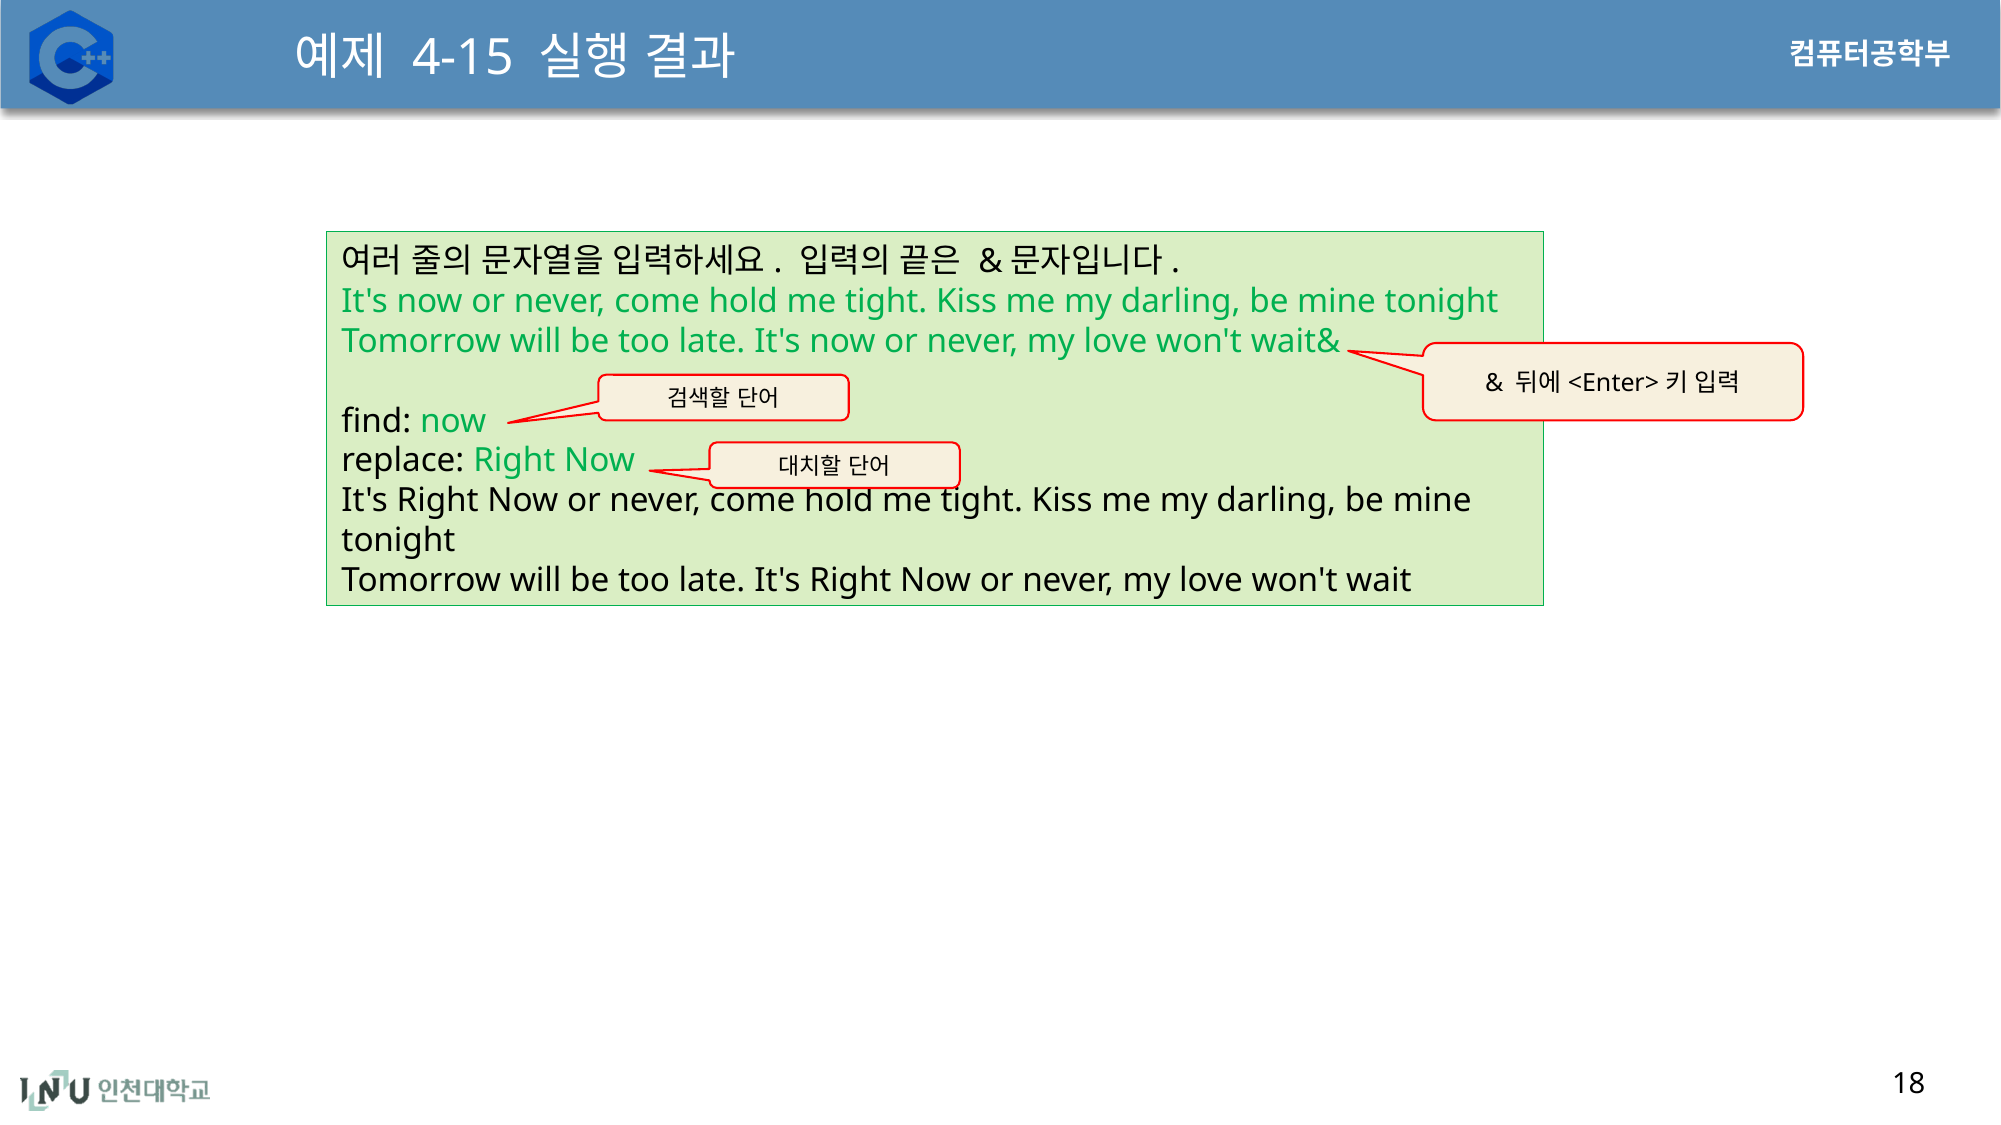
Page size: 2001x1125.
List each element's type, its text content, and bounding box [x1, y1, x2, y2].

text_box [396, 30, 1552, 143]
text_box 대치할 단어 [648, 440, 962, 490]
text_box & 뒤에<Enter>키 입력 [1346, 341, 1805, 422]
title 예제 4-15 실행 결과 [279, 7, 1390, 102]
text_box 여러 줄의 문자열을 입력하세요. 입력의 끝은 &문자입니다. It's now or never, come hold me tight. Kiss me my darling, be mine tonight Tomorrow will be too late. It's now or never, my love won't wait& find: now replace: Right Now It's Right Now or never, come hold me tight. Kiss me my darling, be mine tonight Tomorrow will be too late. It's Right Now or never, my love won't wait [326, 231, 1544, 606]
text_box 검색할 단어 [506, 373, 851, 425]
picture [19, 0, 125, 116]
